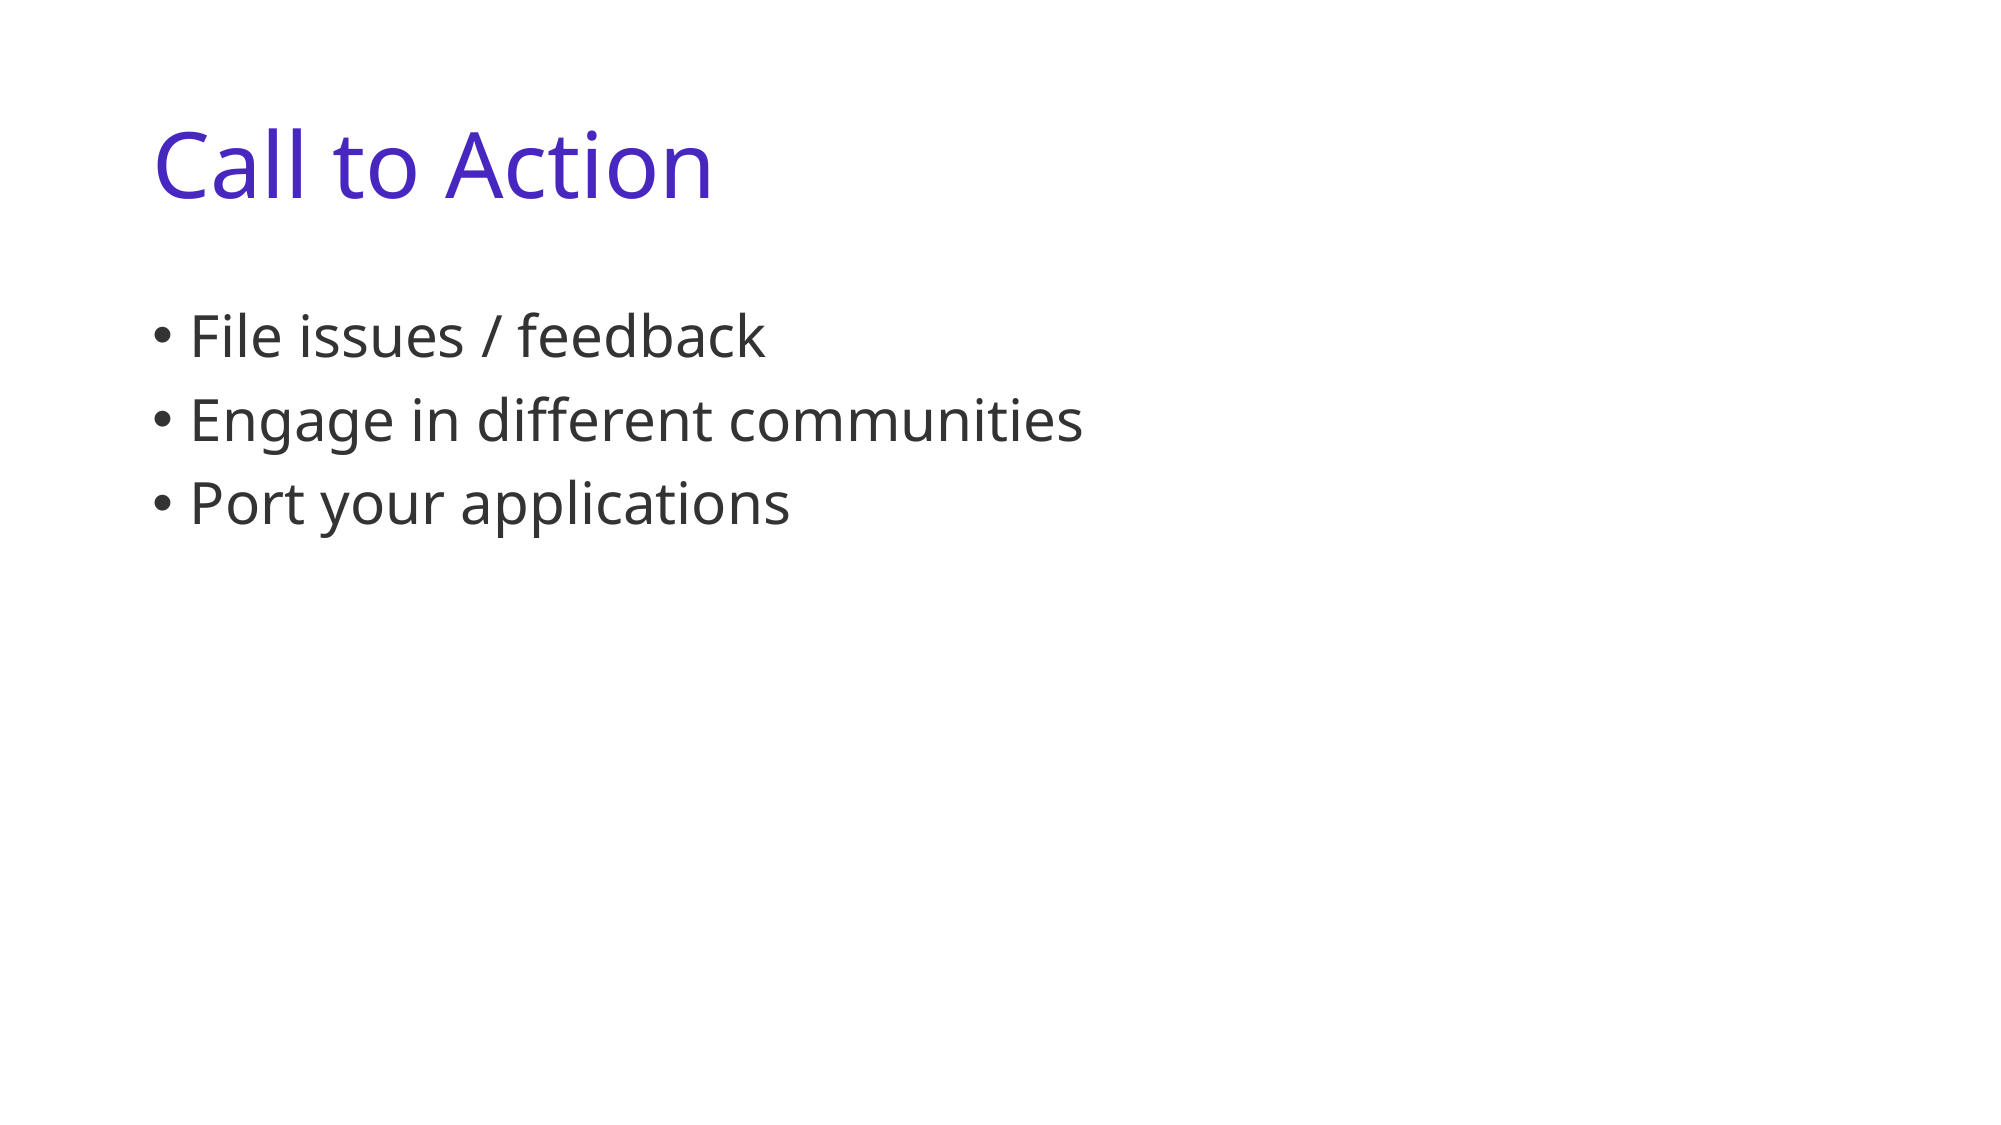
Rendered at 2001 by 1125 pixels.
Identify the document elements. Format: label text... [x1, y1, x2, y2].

list File issues / feedback Engage in different communities Port your applications [137, 299, 1863, 1014]
title Call to Action [137, 59, 1863, 278]
